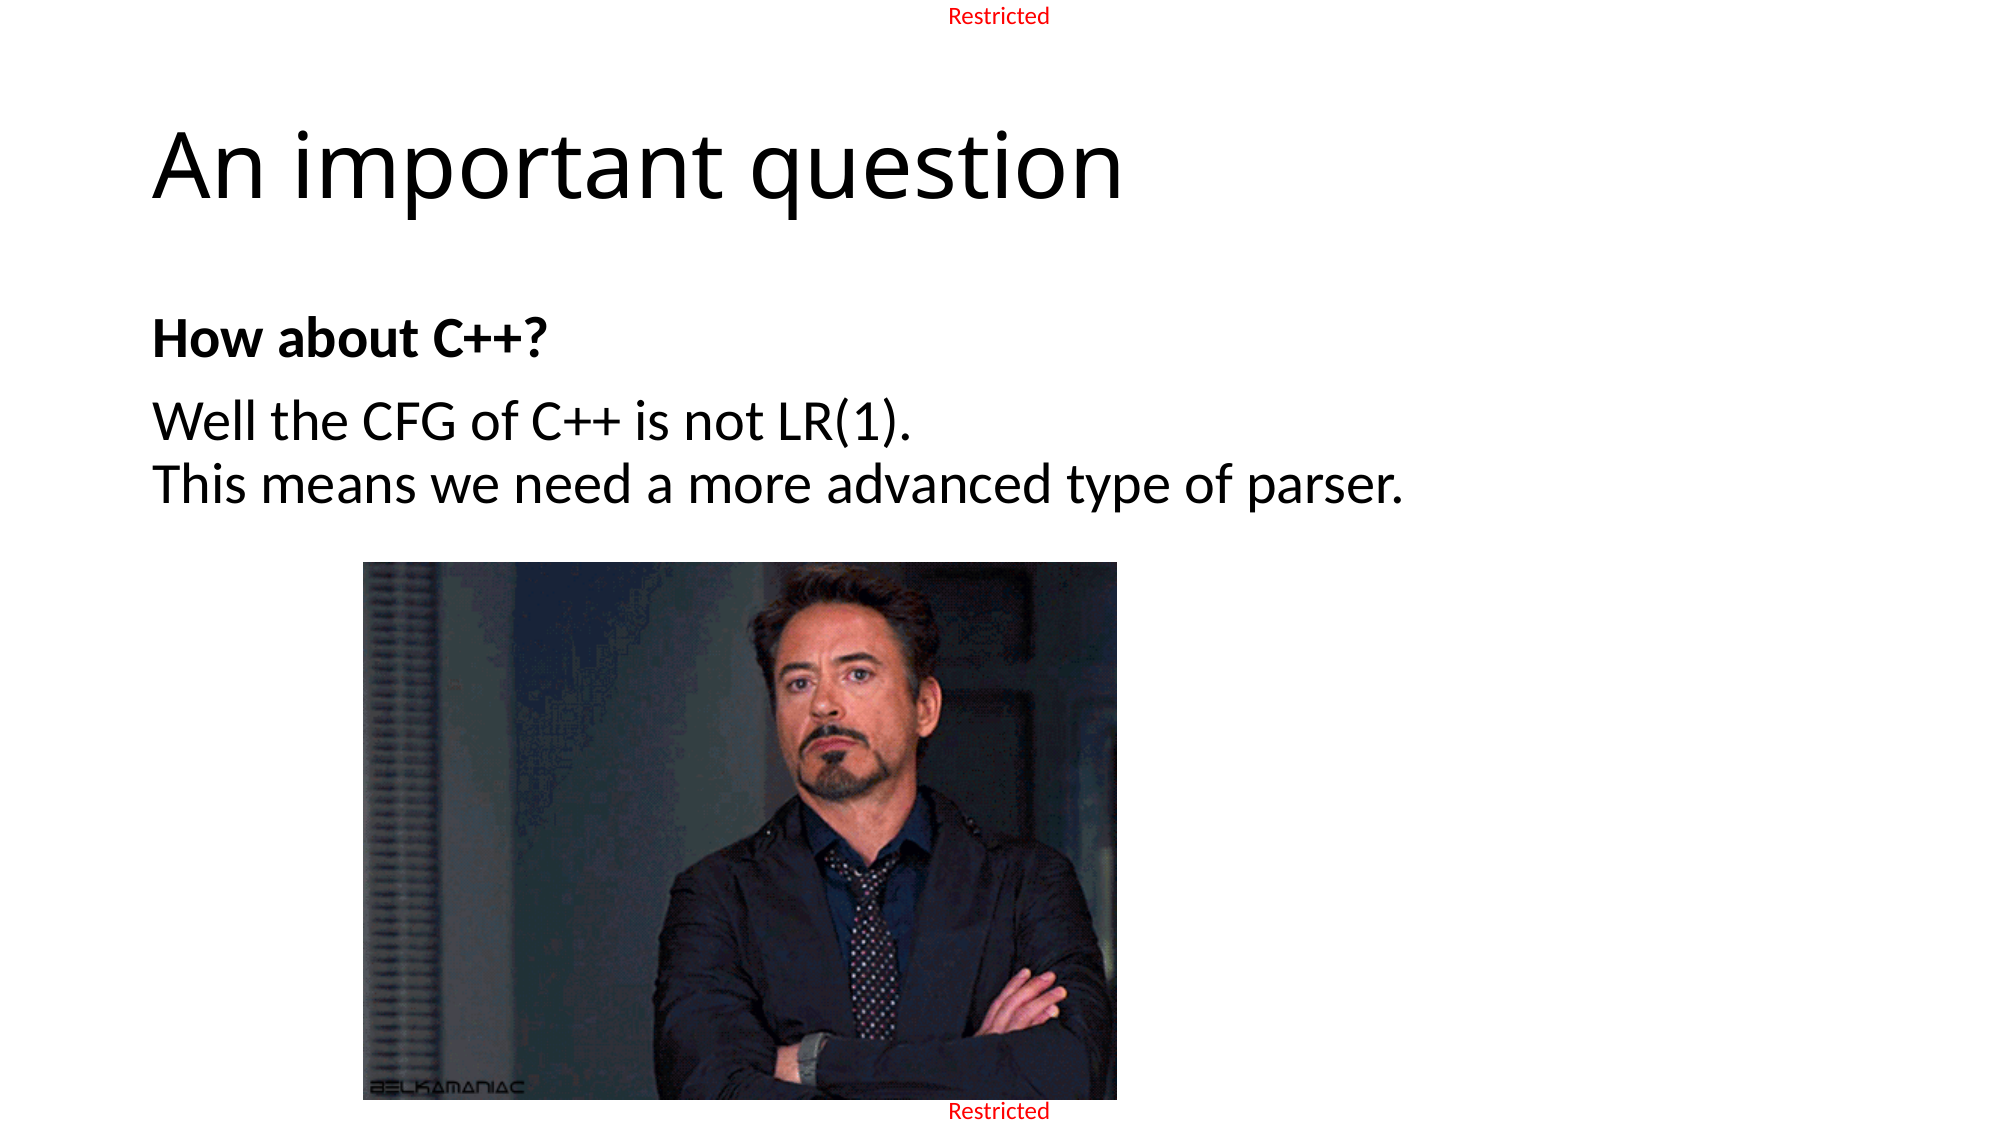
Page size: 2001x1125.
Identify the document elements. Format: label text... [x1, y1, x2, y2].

list How about C++? Well the CFG of C++ is not LR(1). This means we need a more advanced type of parser. [137, 299, 1863, 1014]
picture [363, 562, 1117, 1100]
title An important question [137, 59, 1863, 278]
